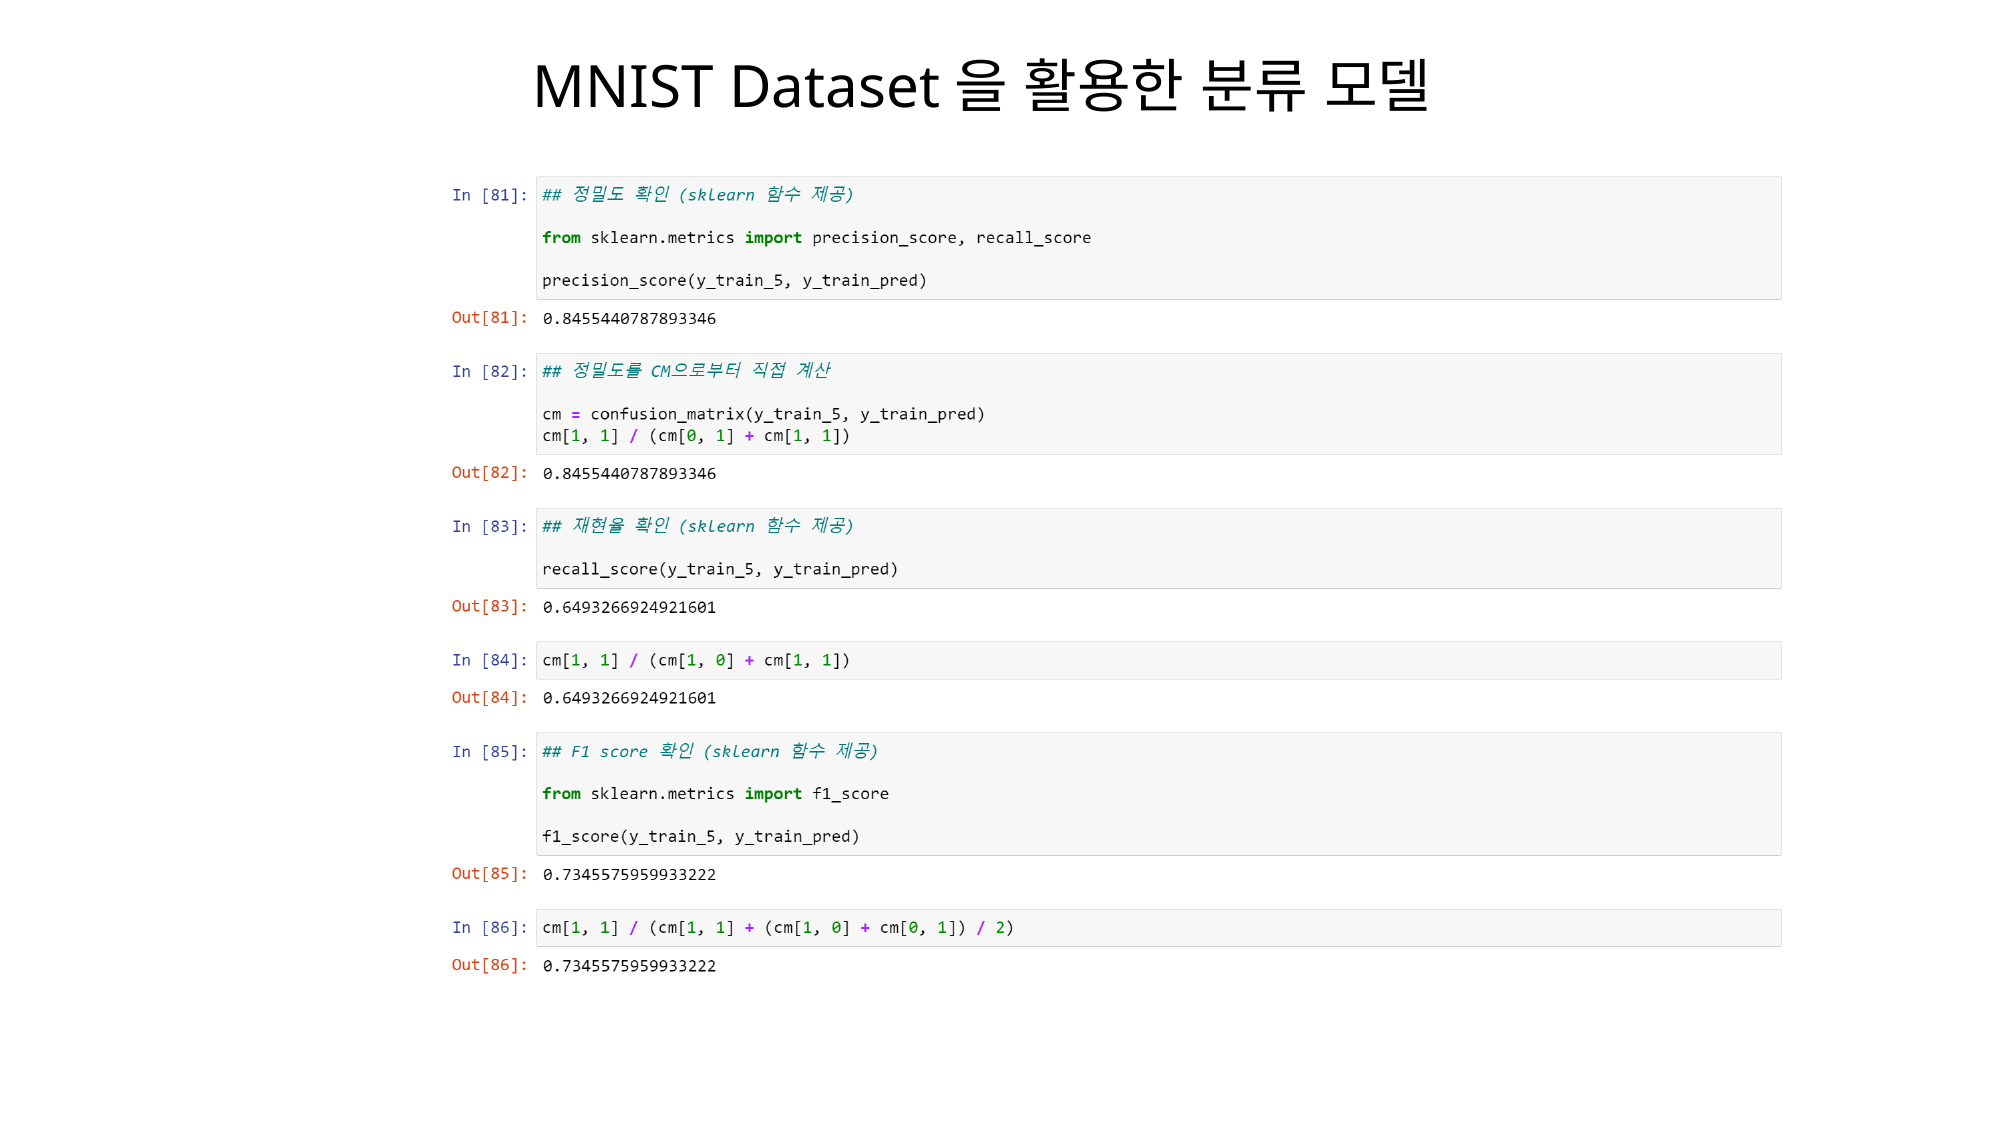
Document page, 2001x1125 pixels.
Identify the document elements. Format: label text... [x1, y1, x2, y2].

text_box MNIST Dataset을 활용한 분류 모델 [148, 0, 1816, 127]
picture [440, 162, 1788, 994]
